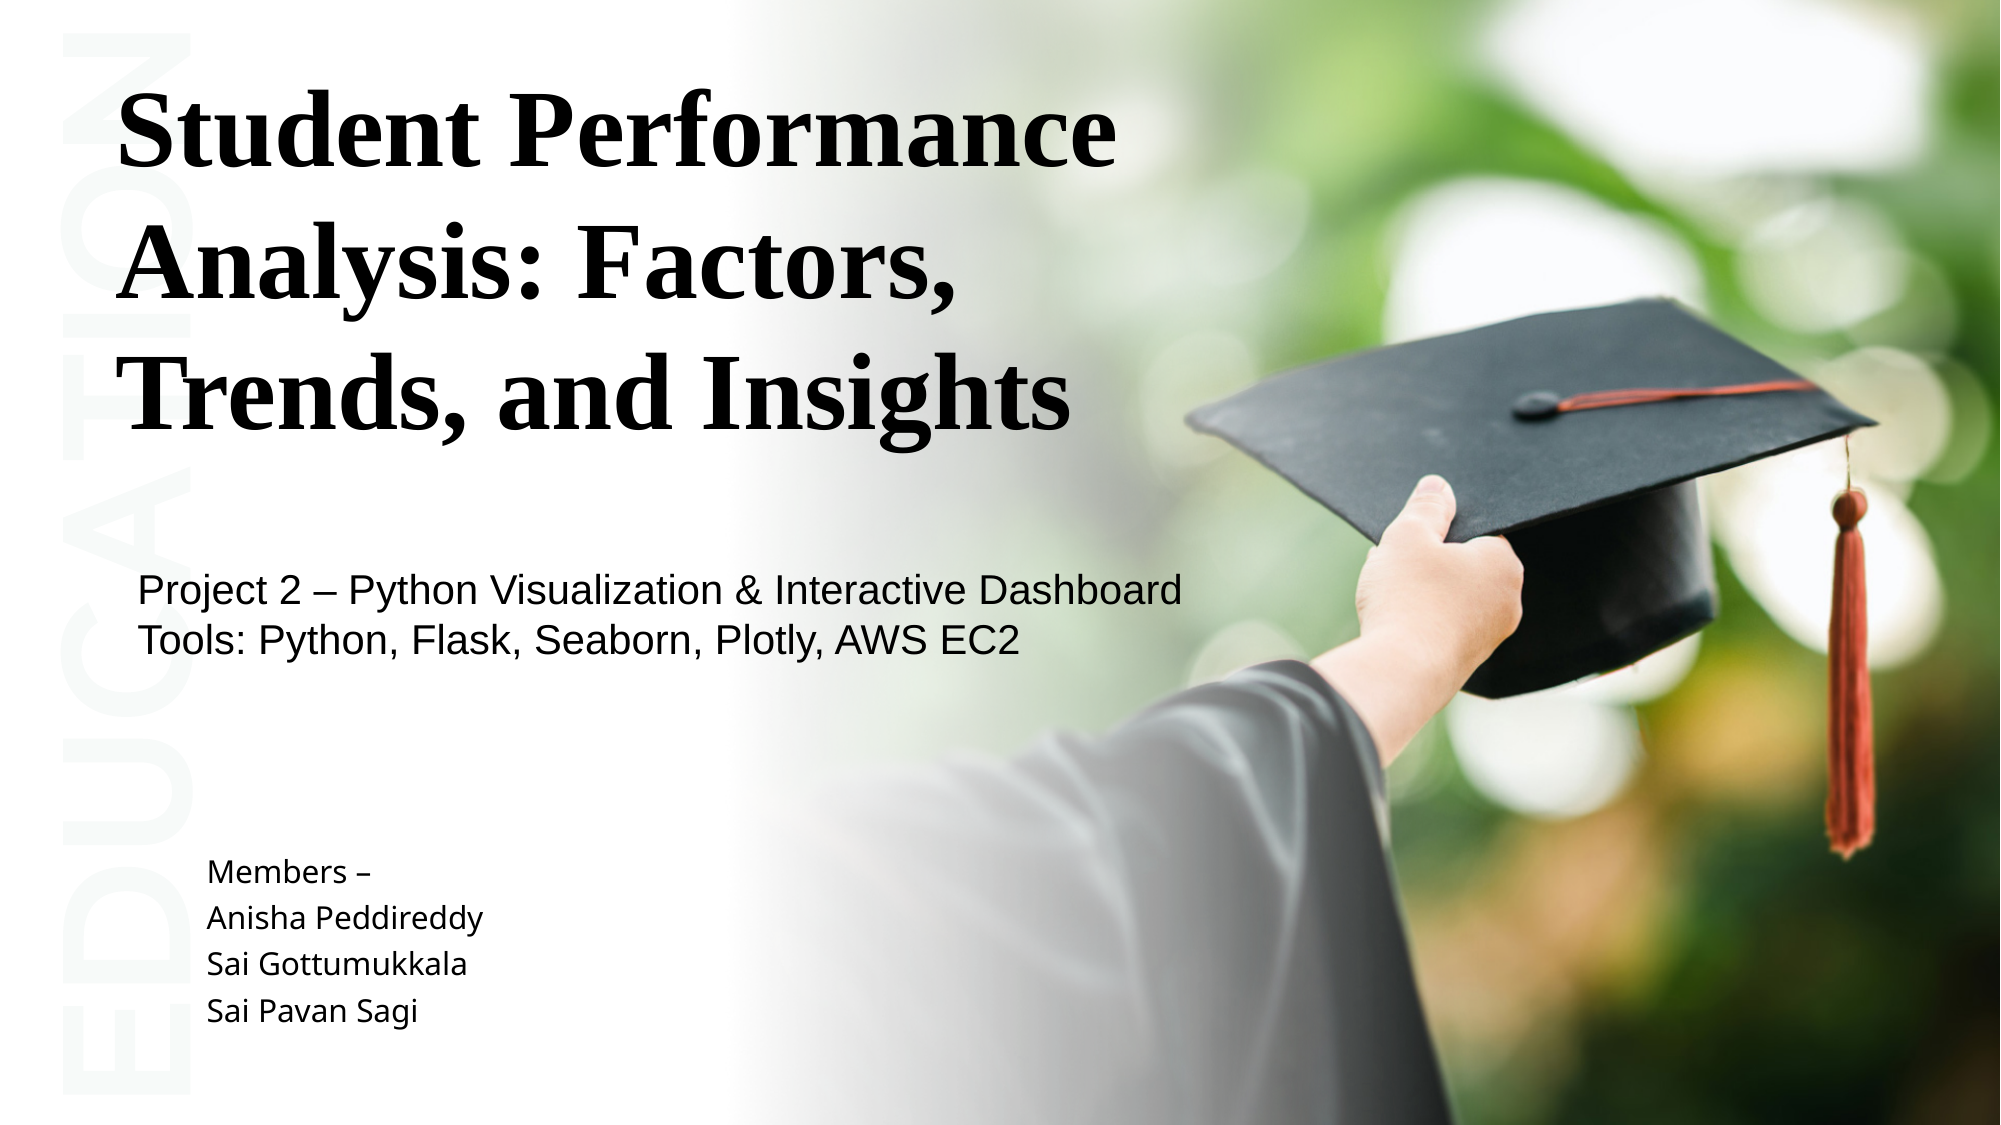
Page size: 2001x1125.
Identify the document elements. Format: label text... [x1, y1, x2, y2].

subtitle Project 2 – Python Visualization & Interactive Dashboard Tools: Python, Flask, Seaborn, Plotly, AWS EC2 [137, 562, 1863, 729]
list Members – Anisha Peddireddy Sai Gottumukkala Sai Pavan Sagi [206, 851, 1100, 1032]
title Student Performance Analysis: Factors, Trends, and Insights [115, 48, 1191, 452]
picture [0, 0, 2000, 1125]
